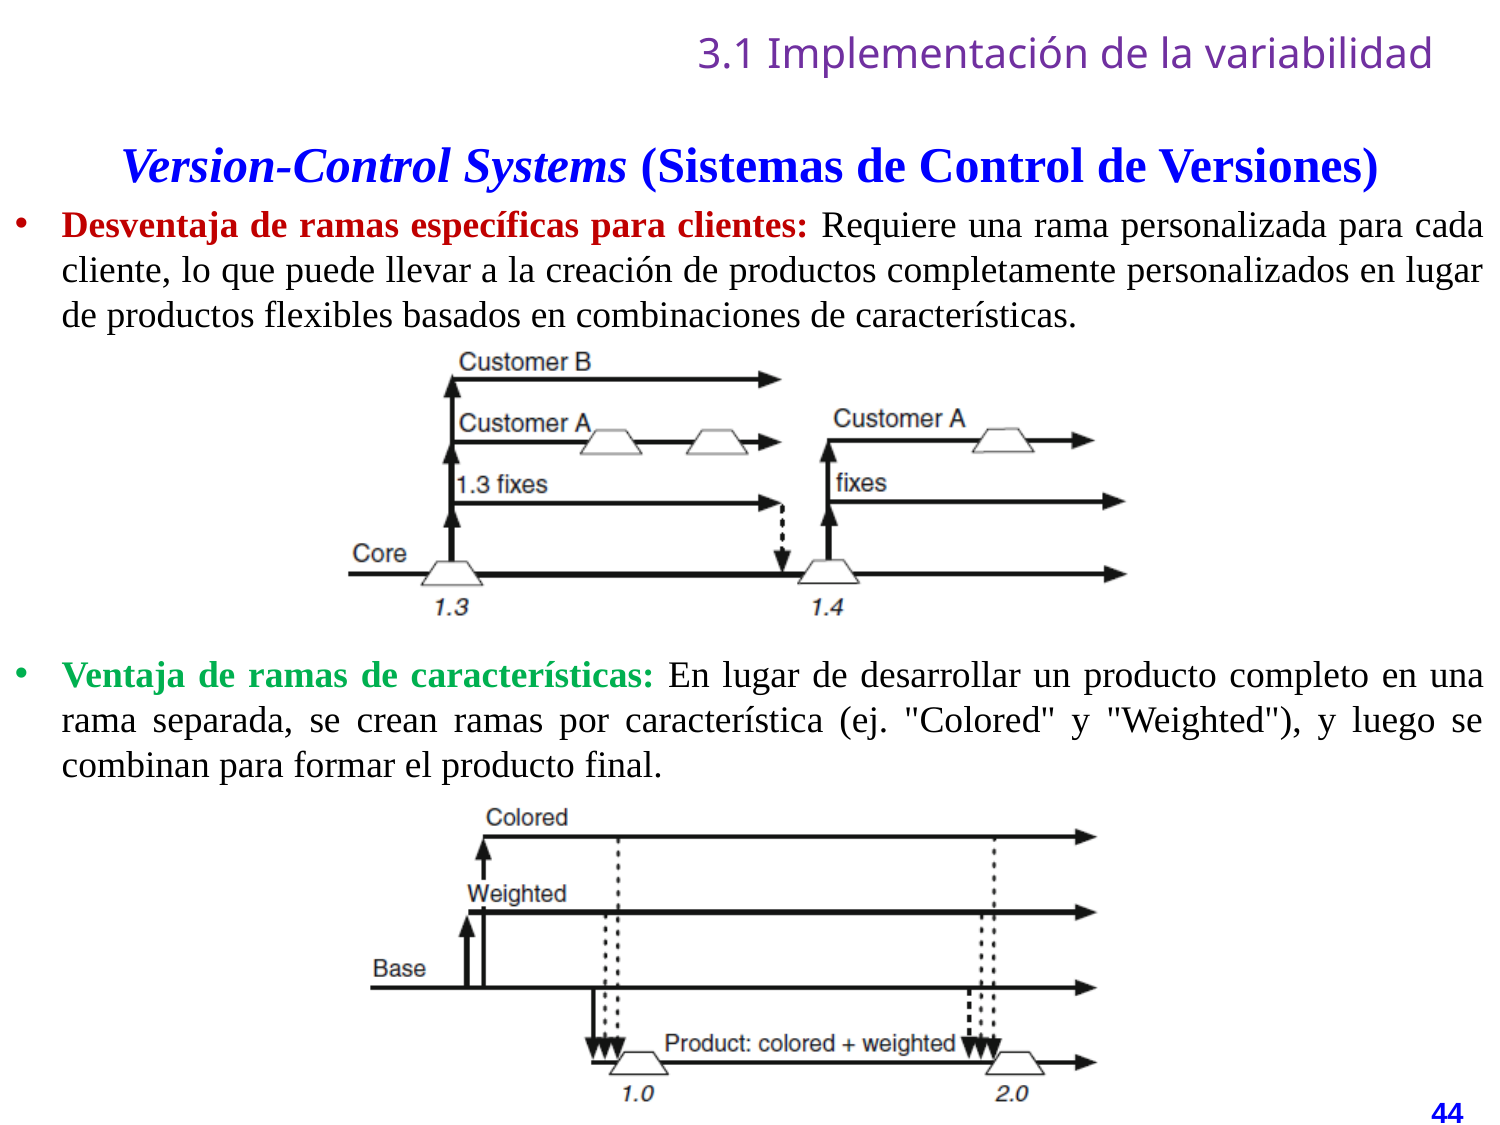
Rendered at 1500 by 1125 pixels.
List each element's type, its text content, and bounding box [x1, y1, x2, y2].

title 3.1 Implementación de la variabilidad [631, 19, 1500, 125]
picture [353, 798, 1116, 1107]
picture [336, 349, 1134, 622]
text_box Desventaja de ramas específicas para clientes: Requiere una rama personalizada para cada cliente, lo que puede llevar a la creación de productos completamente personalizados en lugar de productos flexibles basados en combinaciones de características. Ventaja de ramas de características: En lugar de desarrollar un producto completo en una rama separada, se crean ramas por característica (ej. "Colored" y "Weighted"), y luego se combinan para formar el producto final. [0, 192, 1500, 838]
text_box Version-Control Systems (Sistemas de Control de Versiones) [0, 125, 1500, 192]
